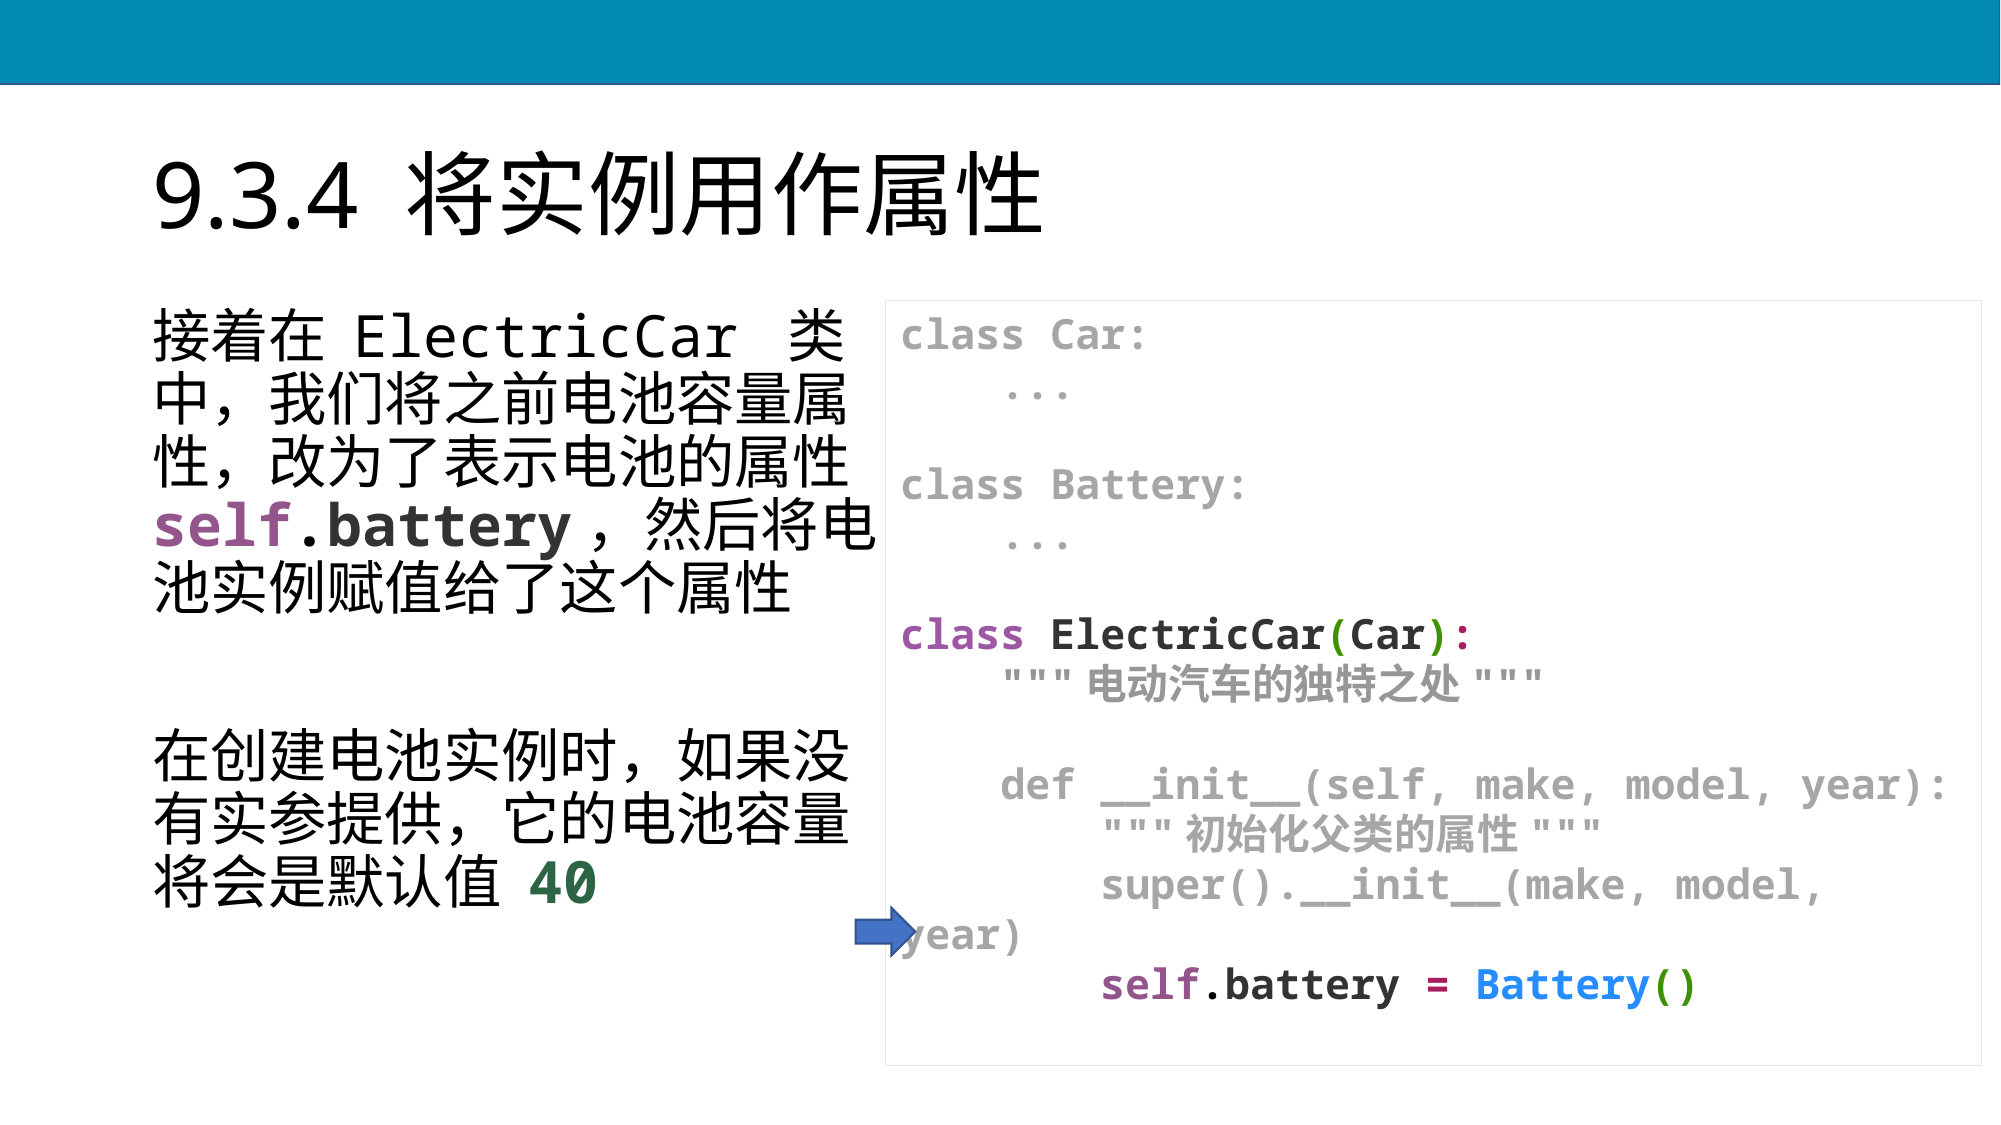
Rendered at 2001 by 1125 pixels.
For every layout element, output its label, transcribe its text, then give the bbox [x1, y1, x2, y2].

text_box [854, 905, 917, 958]
title 9.3.4 将实例用作属性 [137, 115, 1863, 282]
text_box class Car: ... class Battery: ... class ElectricCar(Car): """电动汽车的独特之处""" def __init__(self, make, model, year): """初始化父类的属性""" super().__init__(make, model, year) self.battery = Battery() [885, 300, 1982, 1066]
text_box 接着在 ElectricCar 类中，我们将之前电池容量属性，改为了表示电池的属性 self.battery，然后将电池实例赋值给了这个属性 在创建电池实例时，如果没有实参提供，它的电池容量将会是默认值 40 [137, 300, 893, 1014]
